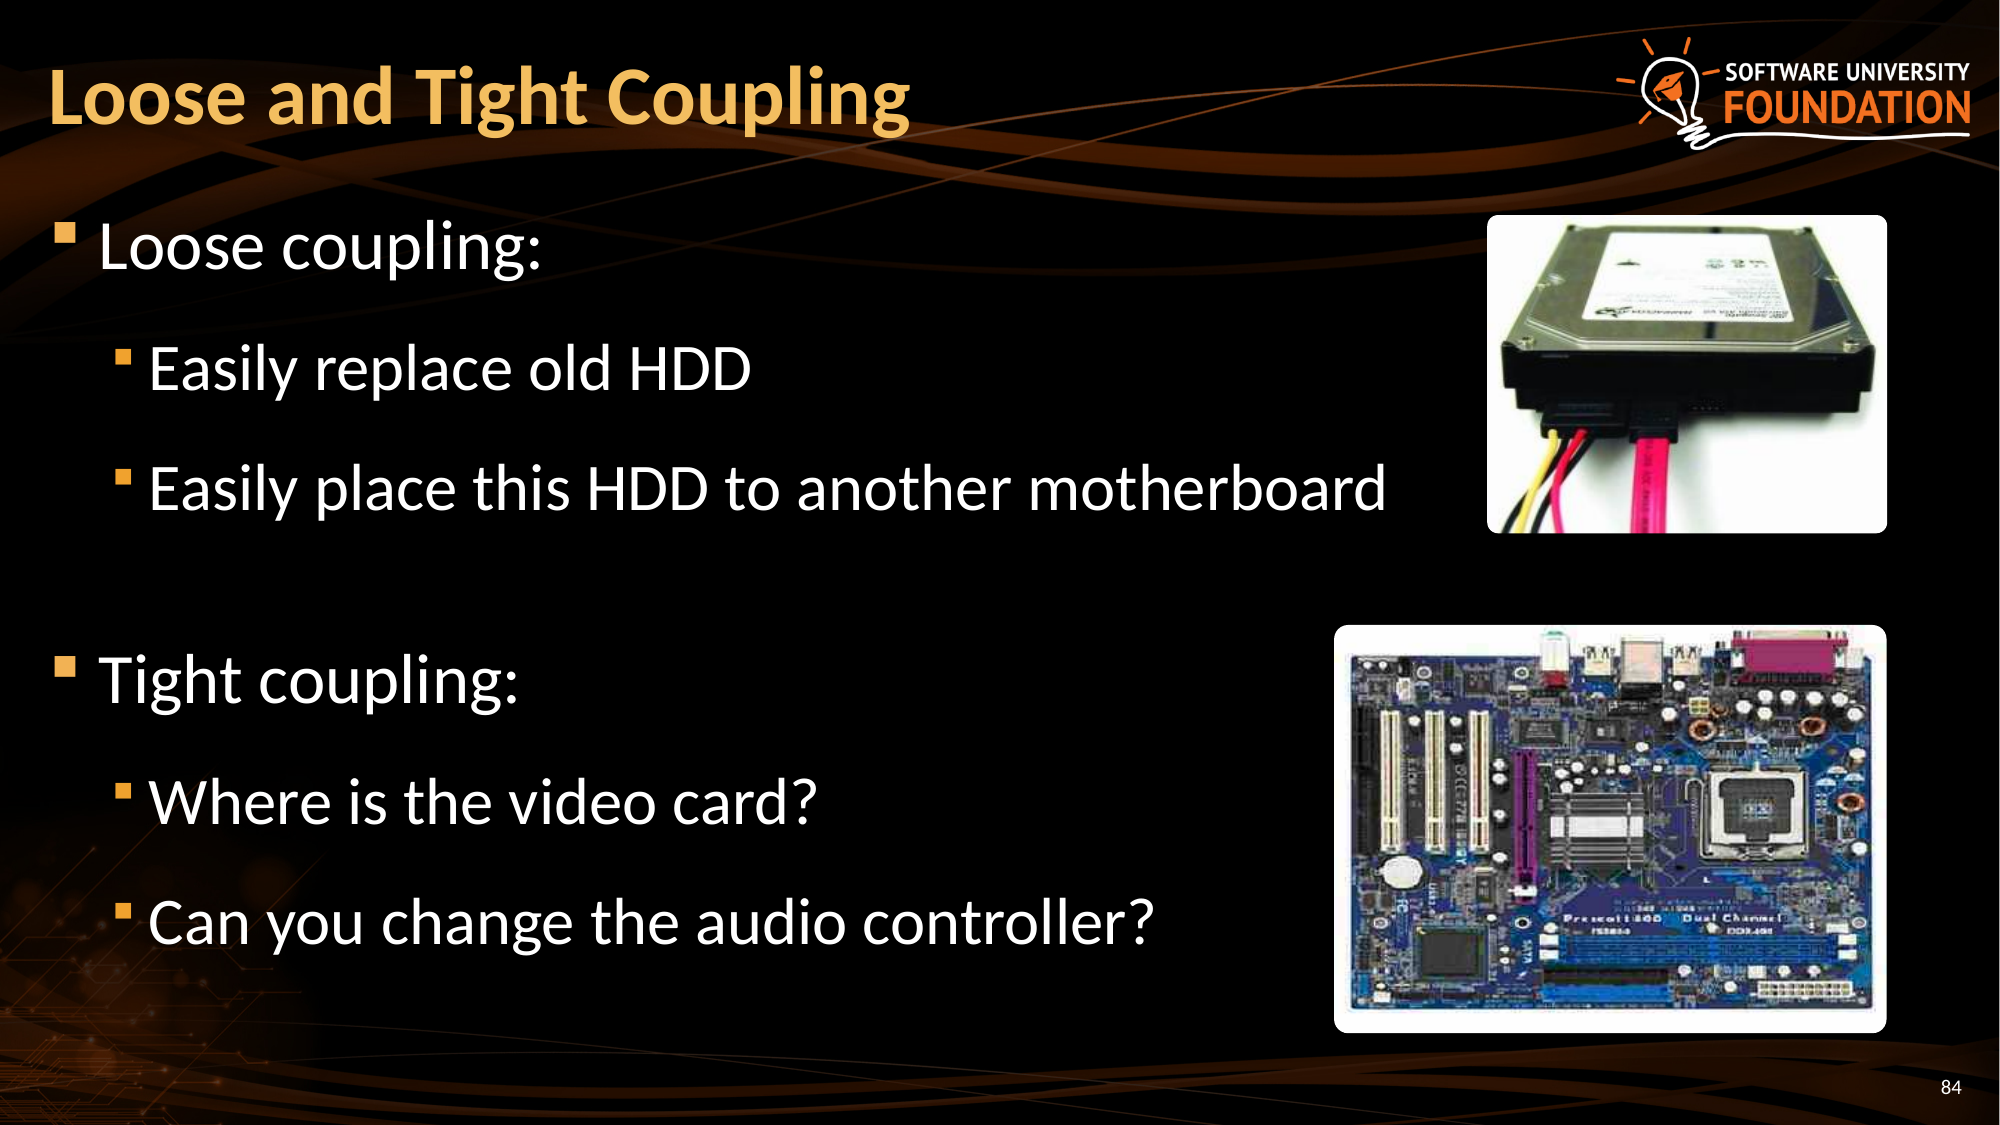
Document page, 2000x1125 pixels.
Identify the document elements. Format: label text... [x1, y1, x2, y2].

picture [0, 0, 2000, 1125]
title Loose and Tight Coupling [30, 6, 1602, 189]
list Loose coupling: Easily replace old HDD Easily place this HDD to another motherboard Tight coupling: Where is the video card? Can you change the audio controller? [31, 188, 1968, 1103]
